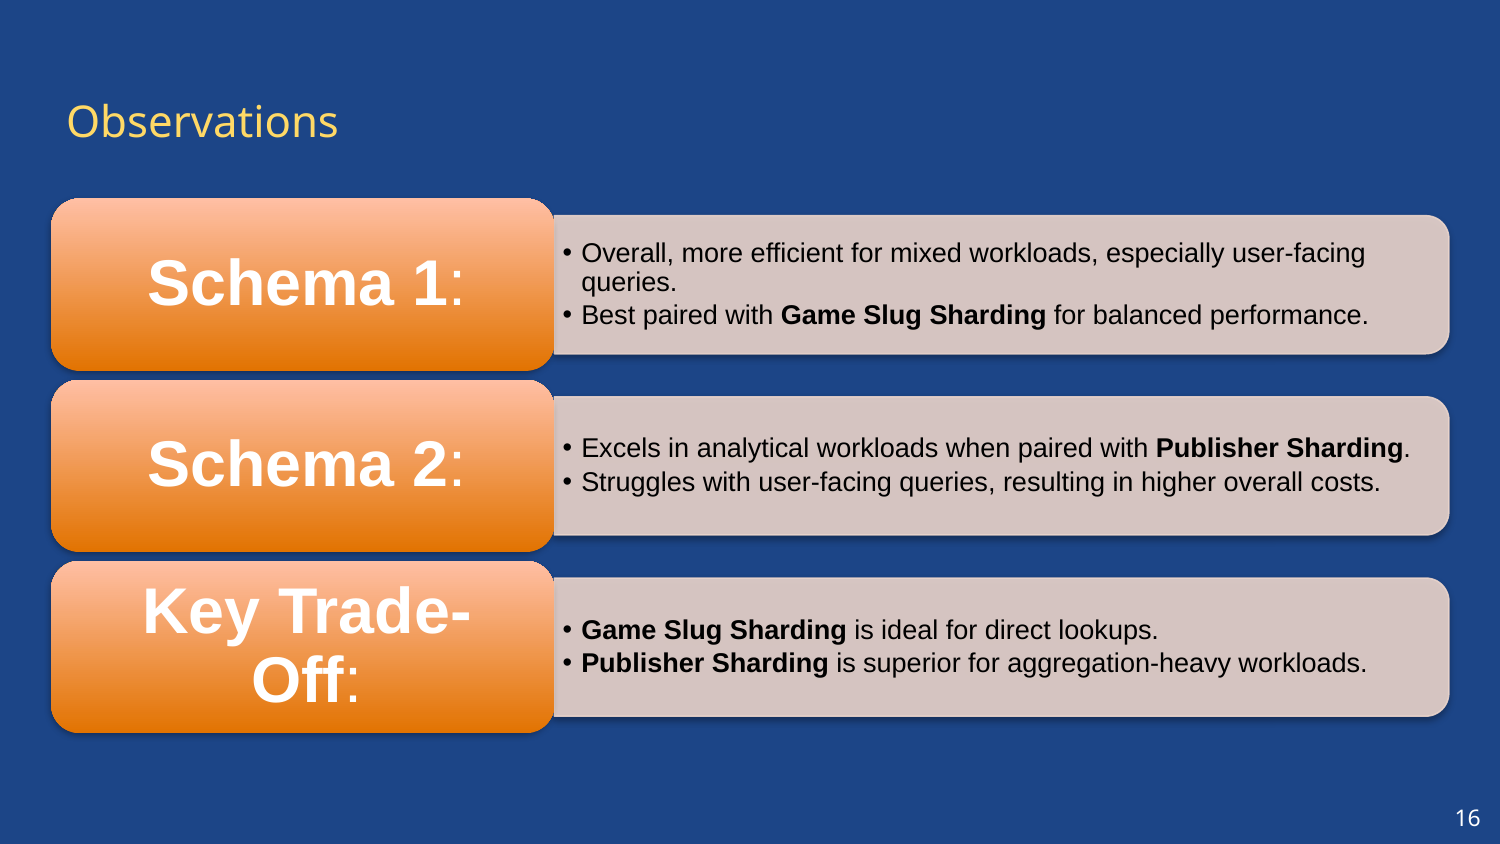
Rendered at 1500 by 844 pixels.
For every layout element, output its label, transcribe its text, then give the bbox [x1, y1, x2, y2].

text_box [50, 197, 1450, 734]
text_box 16 [1435, 789, 1500, 844]
title Observations [51, 72, 1449, 167]
